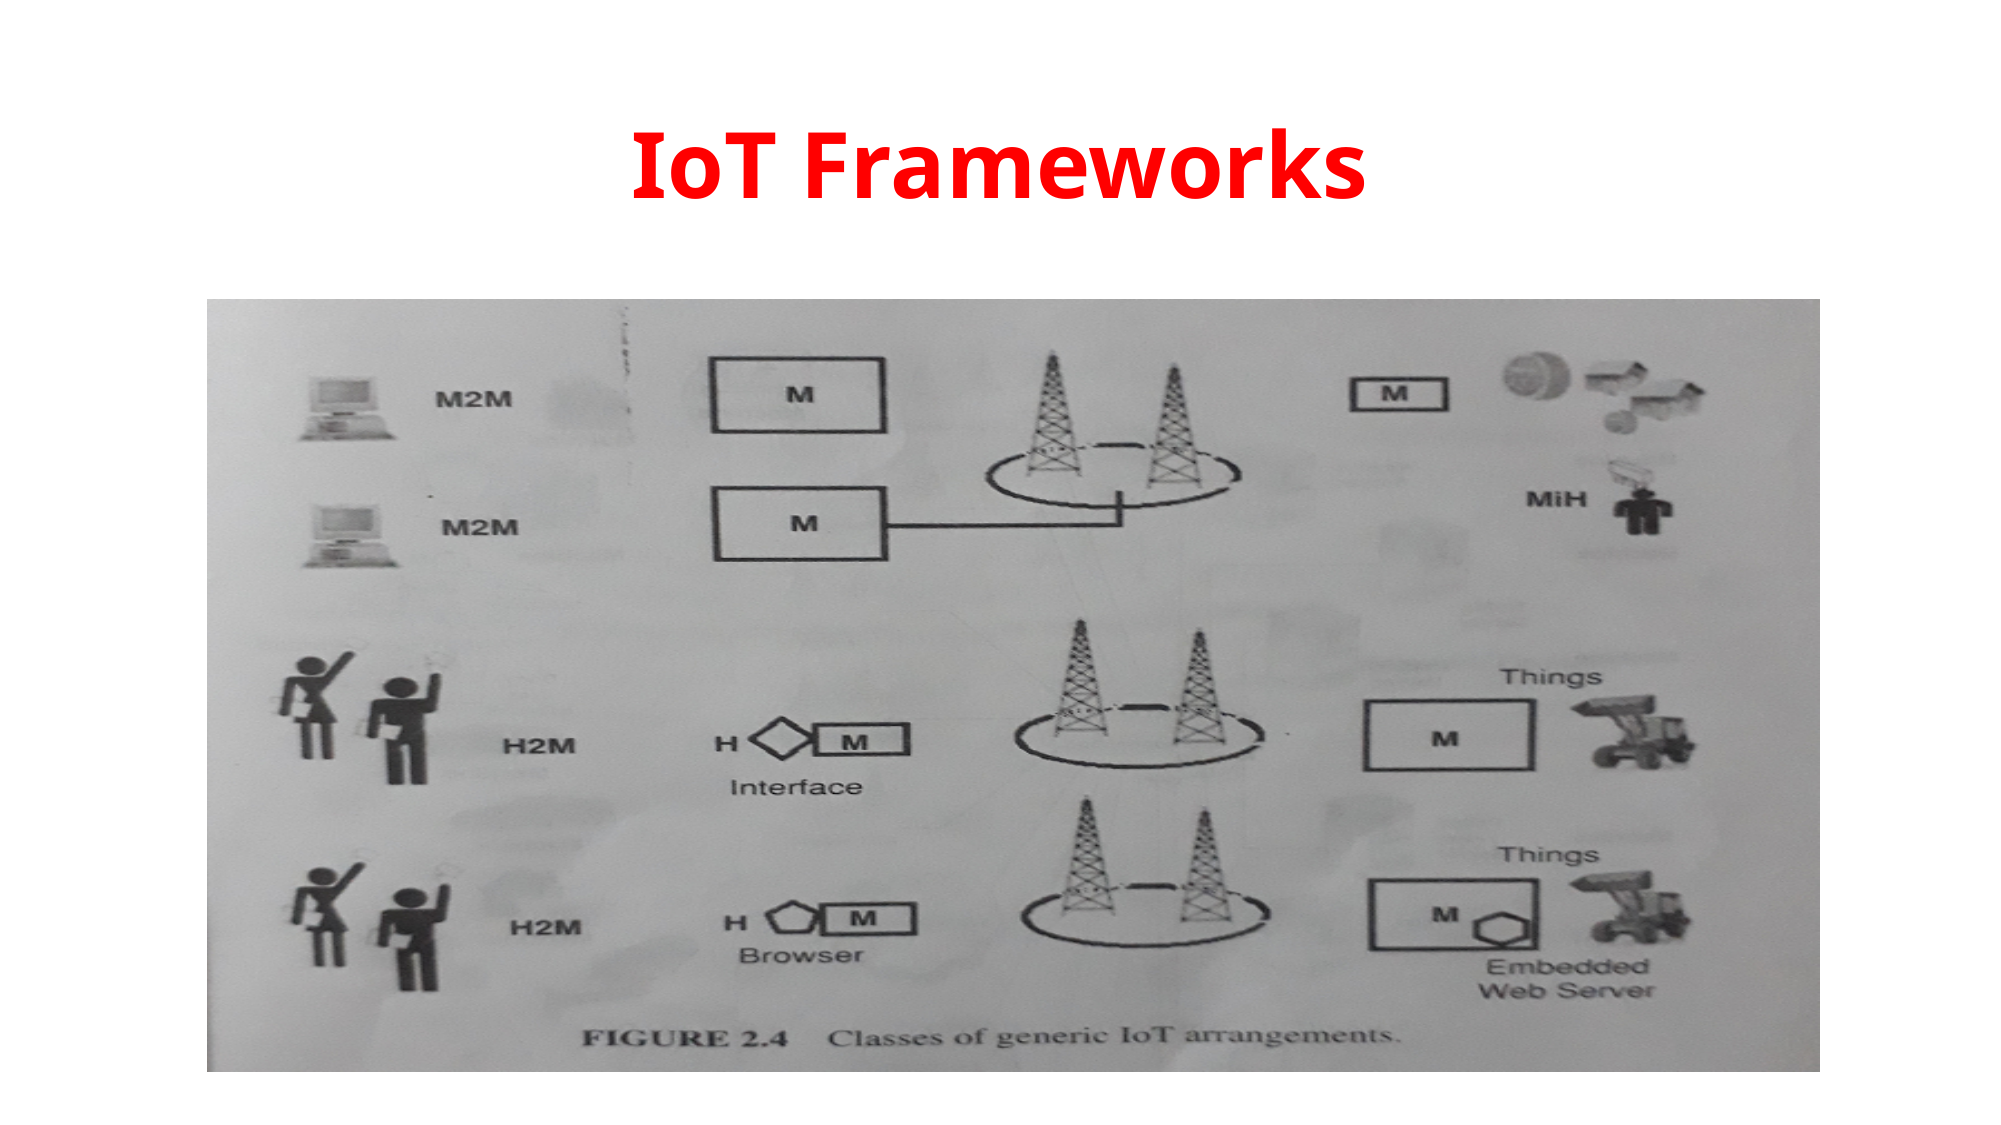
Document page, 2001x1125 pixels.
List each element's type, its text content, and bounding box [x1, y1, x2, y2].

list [207, 299, 1820, 1072]
title IoT Frameworks [137, 59, 1863, 278]
